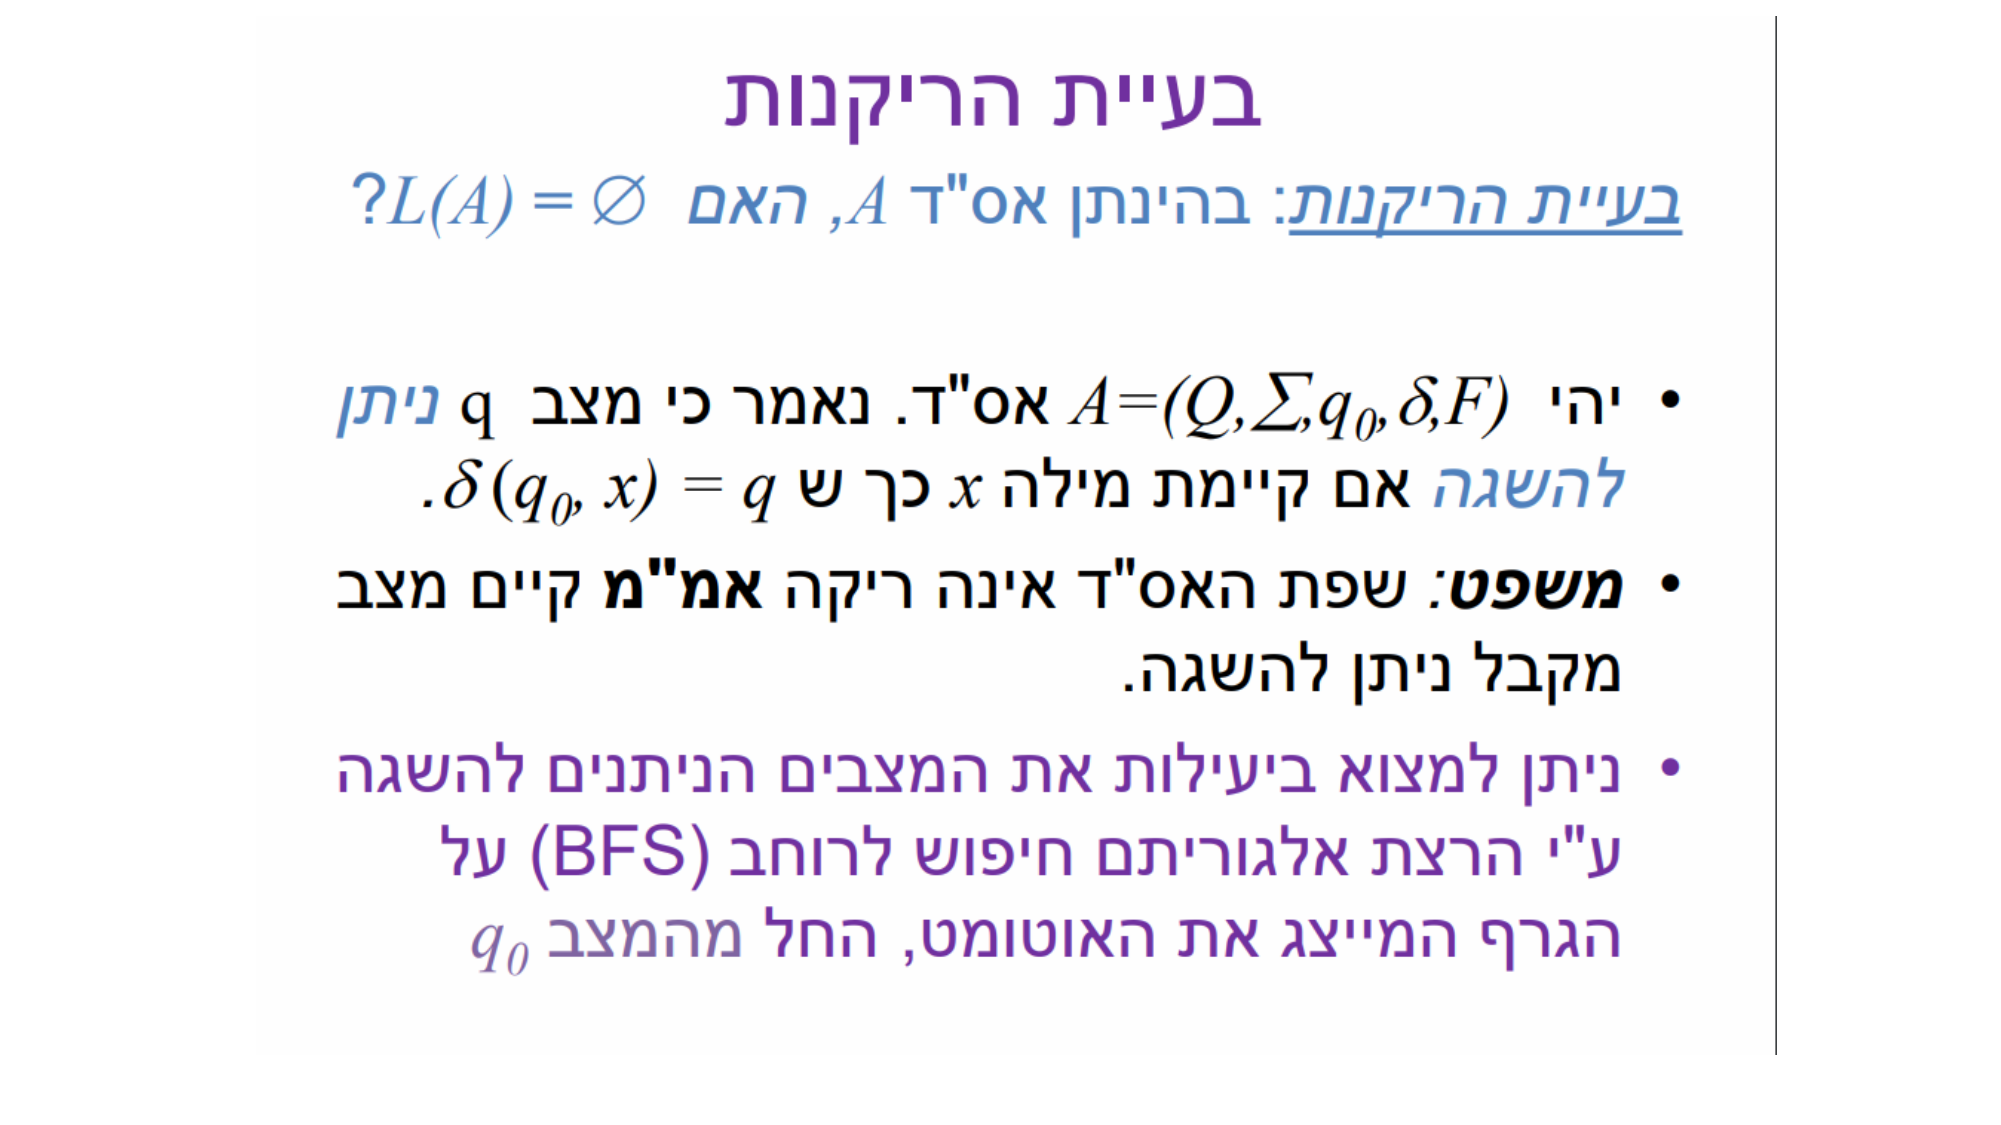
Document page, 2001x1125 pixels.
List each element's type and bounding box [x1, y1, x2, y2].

picture [255, 15, 1778, 1056]
